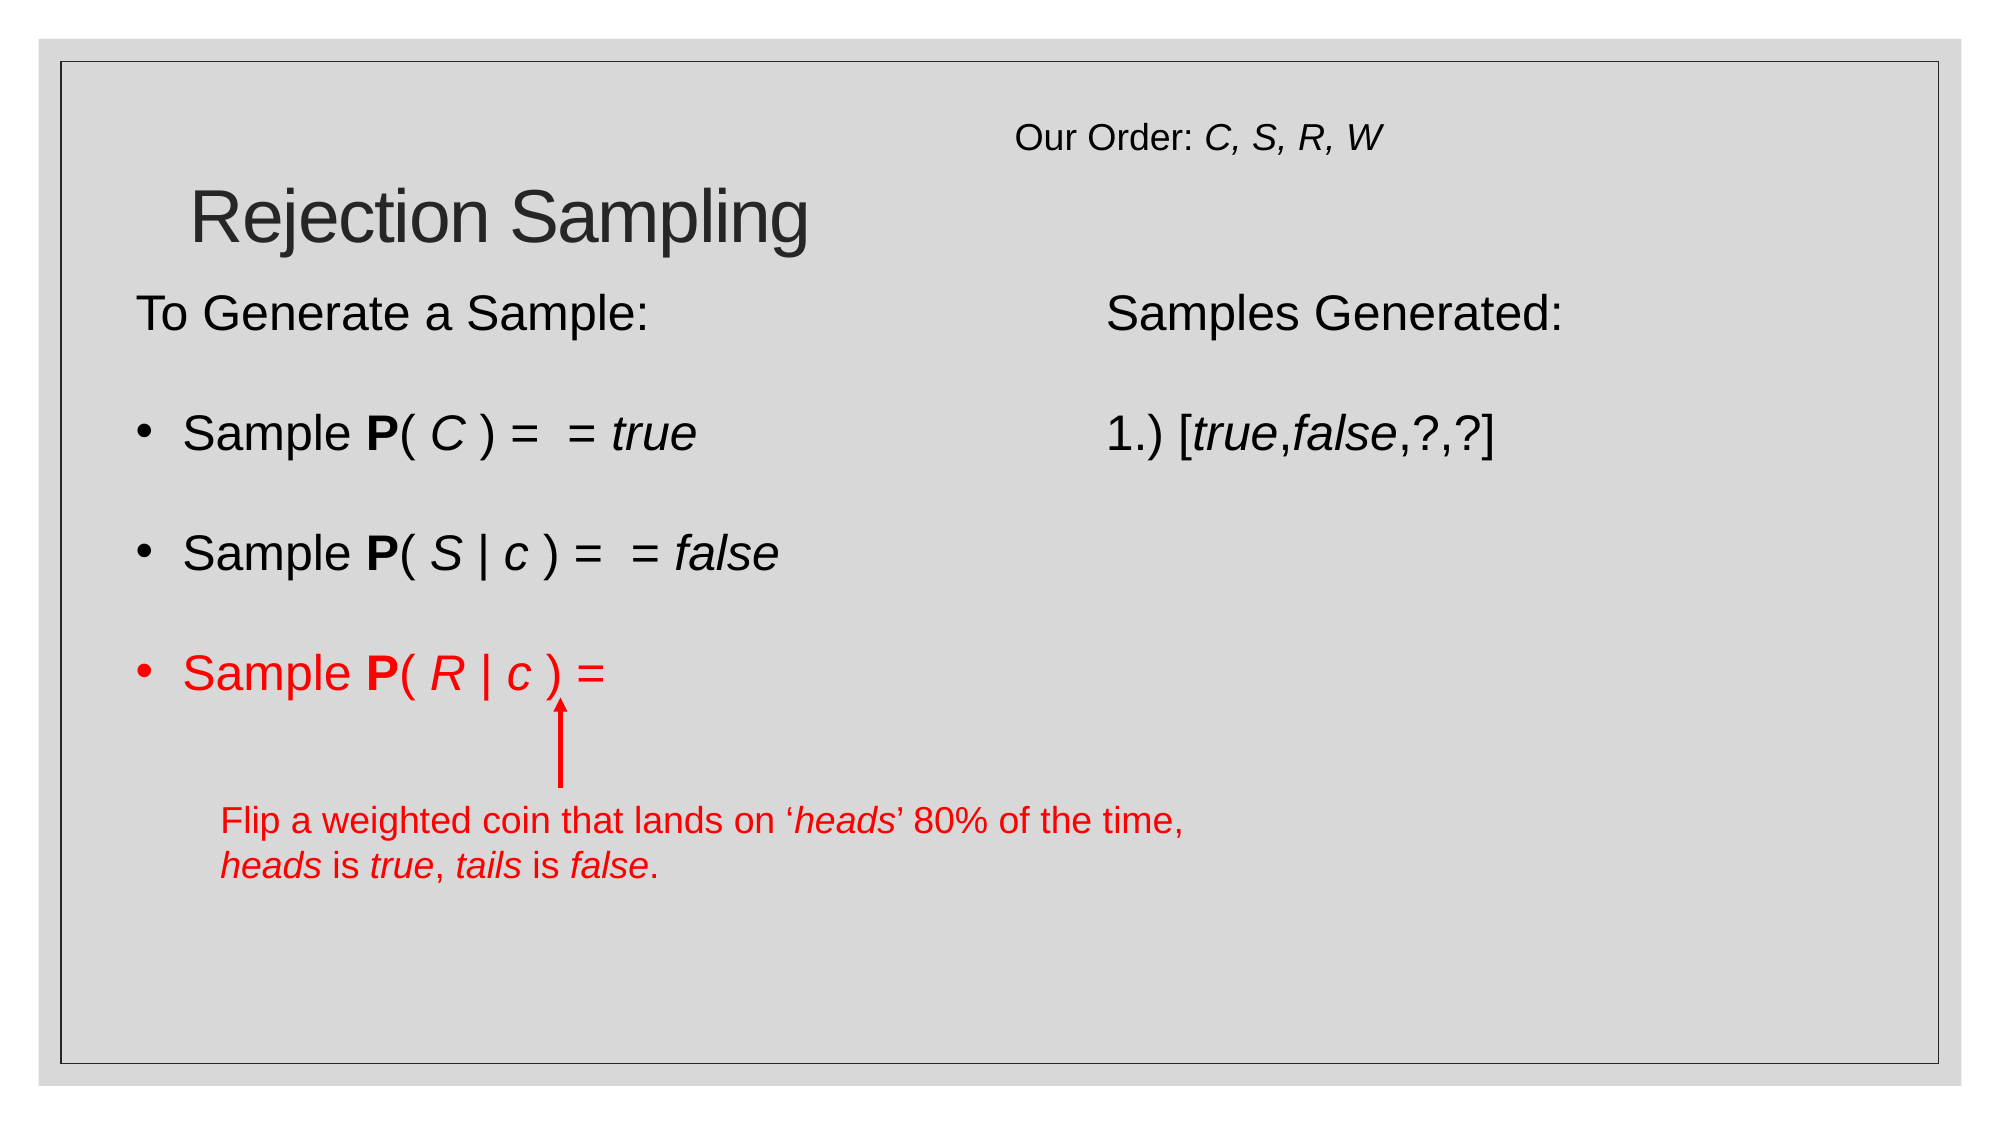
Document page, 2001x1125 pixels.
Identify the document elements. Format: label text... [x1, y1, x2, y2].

text_box Flip a weighted coin that lands on ‘heads’ 80% of the time, heads is true, tails is false. [205, 788, 1227, 939]
text_box Samples Generated: 1.) [true,false,?,?] [1091, 273, 1916, 469]
title Rejection Sampling [174, 105, 1825, 331]
text_box Our Order: C, S, R, W [999, 105, 1825, 166]
